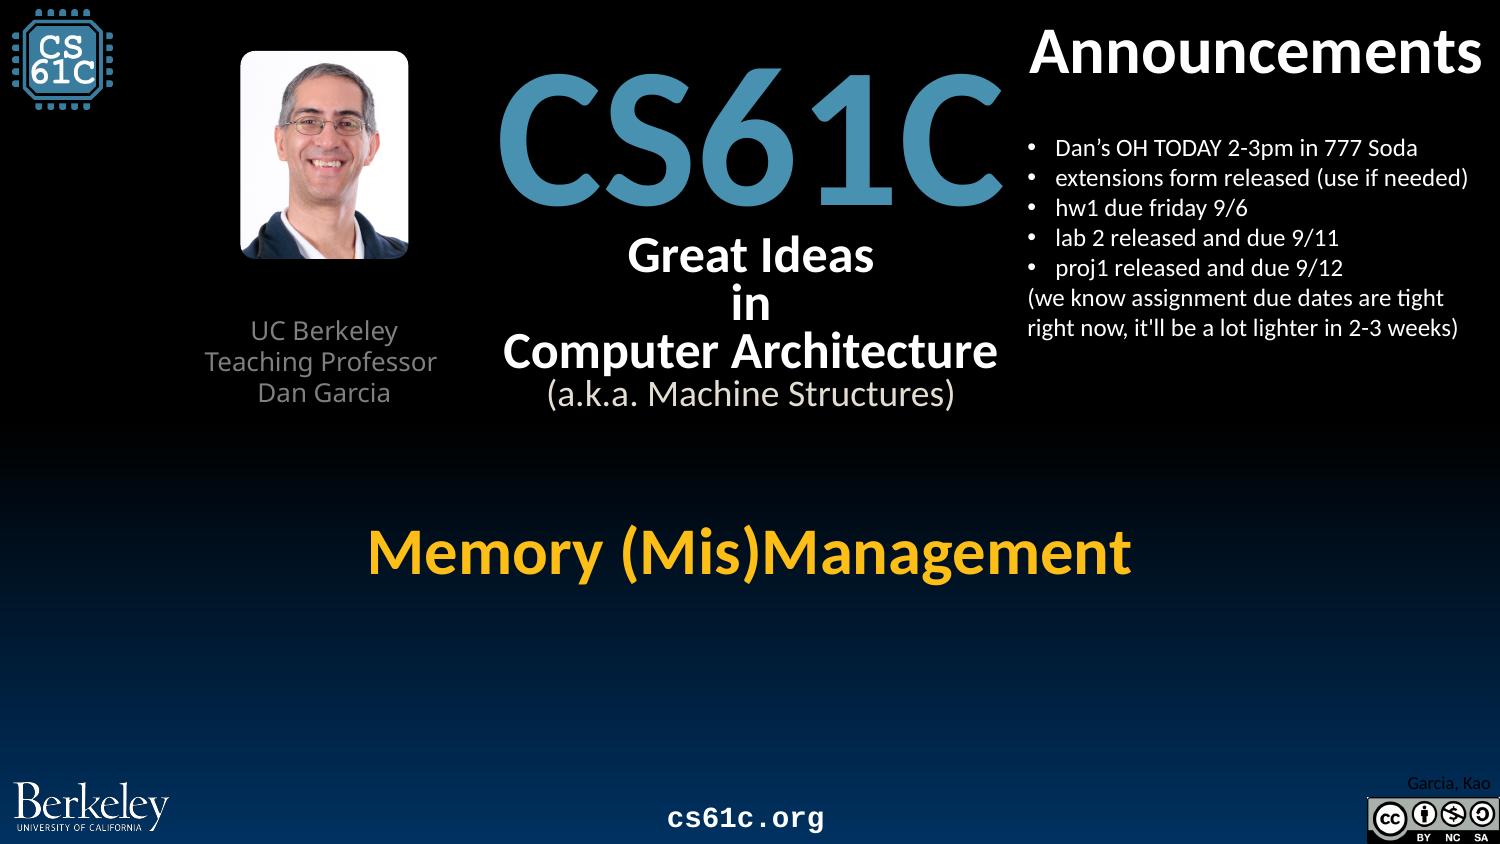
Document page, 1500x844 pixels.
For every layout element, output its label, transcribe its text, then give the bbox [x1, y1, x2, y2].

picture [240, 50, 409, 259]
picture [12, 9, 113, 110]
picture [1367, 797, 1500, 844]
picture [13, 782, 169, 831]
text_box Announcements Dan’s OH TODAY 2-3pm in 777 Soda extensions form released (use if needed) hw1 due friday 9/6 lab 2 released and due 9/11 proj1 released and due 9/12 (we know assignment due dates are tight right now, it'll be a lot lighter in 2-3 weeks) [1010, 0, 1500, 574]
title Memory (Mis)Management [0, 496, 1500, 591]
